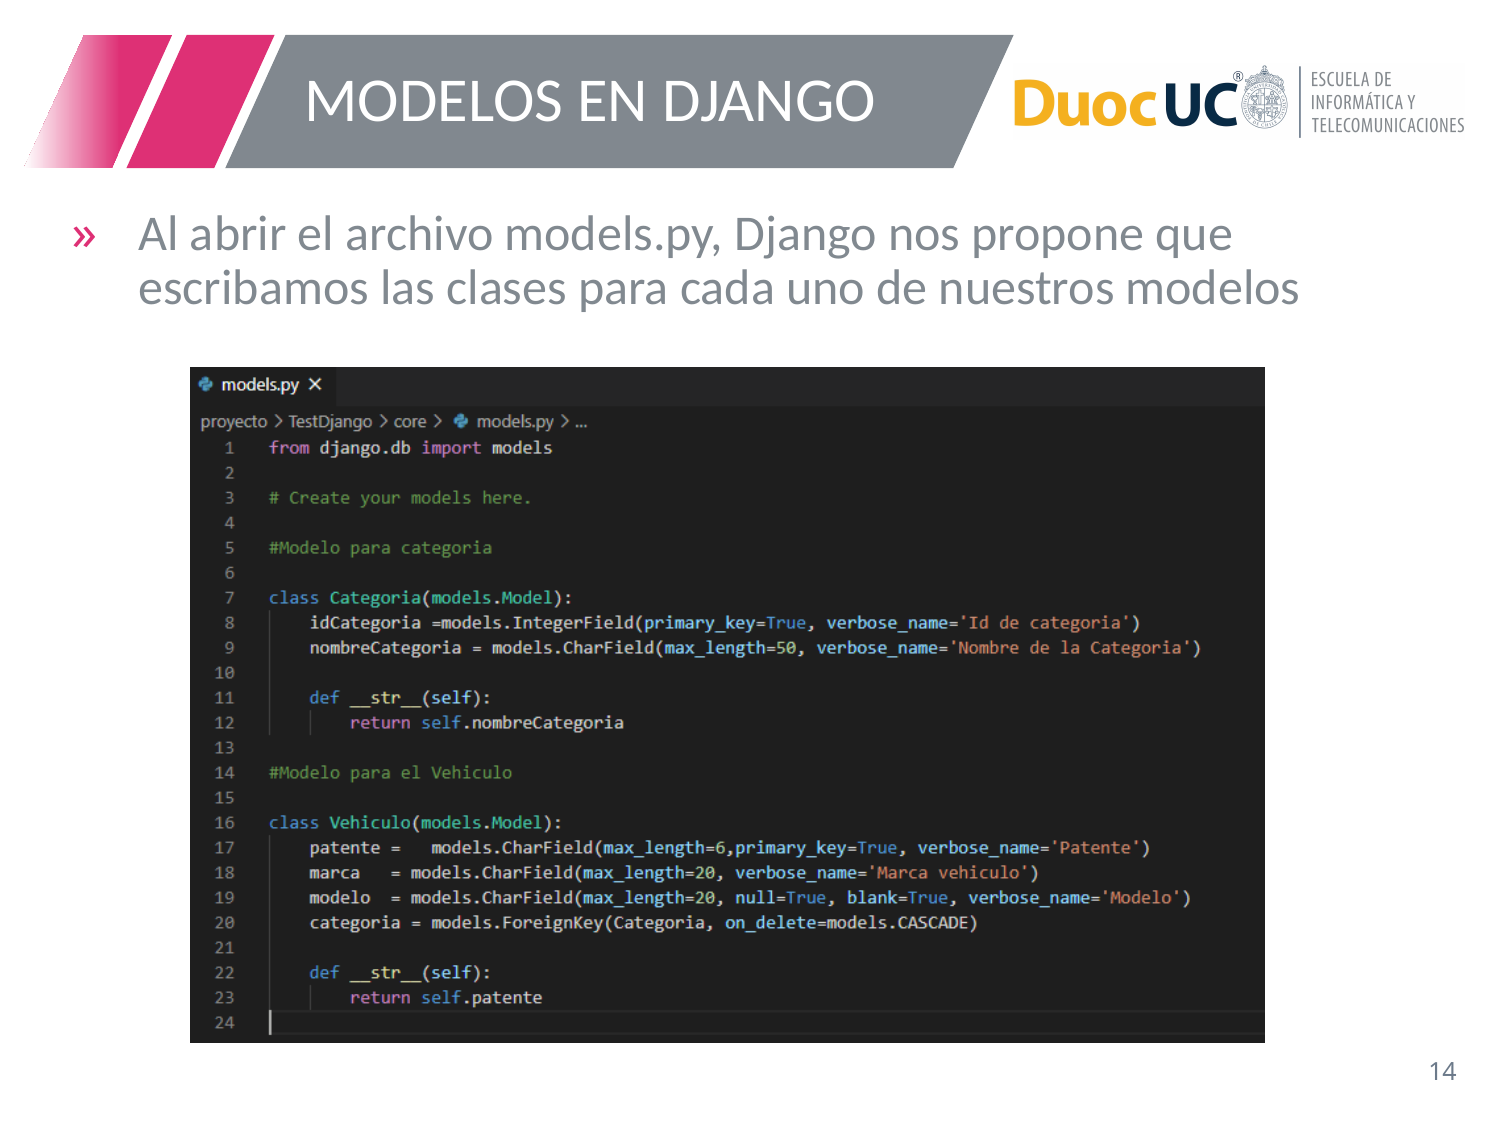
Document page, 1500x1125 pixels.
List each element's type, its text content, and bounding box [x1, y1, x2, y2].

picture [1013, 63, 1465, 140]
title MODELOS EN DJANGO [289, 34, 993, 169]
list Al abrir el archivo models.py, Django nos propone que escribamos las clases para cada uno de nuestros modelos [48, 199, 1452, 1043]
picture [190, 366, 1265, 1043]
